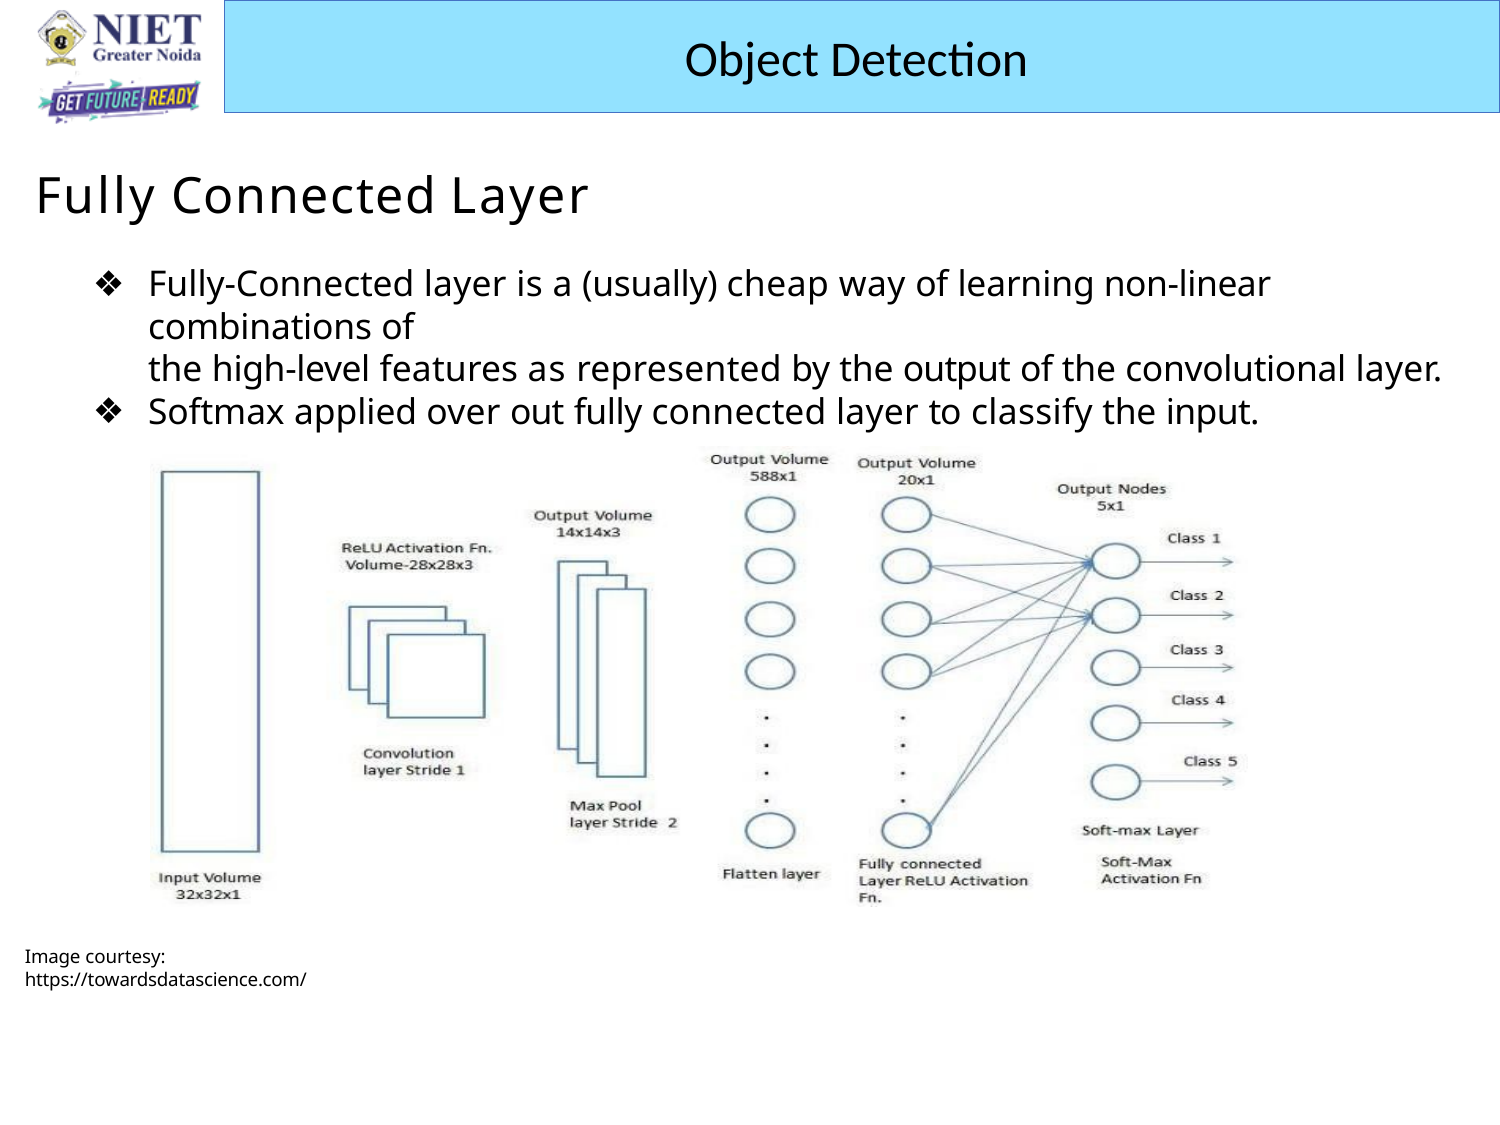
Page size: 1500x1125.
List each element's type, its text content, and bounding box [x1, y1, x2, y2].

text_box Object Detection [238, 0, 1500, 113]
text_box Fully-Connected layer is a (usually) cheap way of learning non-linear combinations of the high-level features as represented by the output of the convolutional layer. Softmax applied over out fully connected layer to classify the input. [90, 259, 1460, 432]
text_box Image courtesy: https://towardsdatascience.com/ [22, 942, 429, 990]
title Fully Connected Layer [33, 113, 632, 288]
picture [150, 446, 1248, 907]
picture [0, 0, 238, 134]
